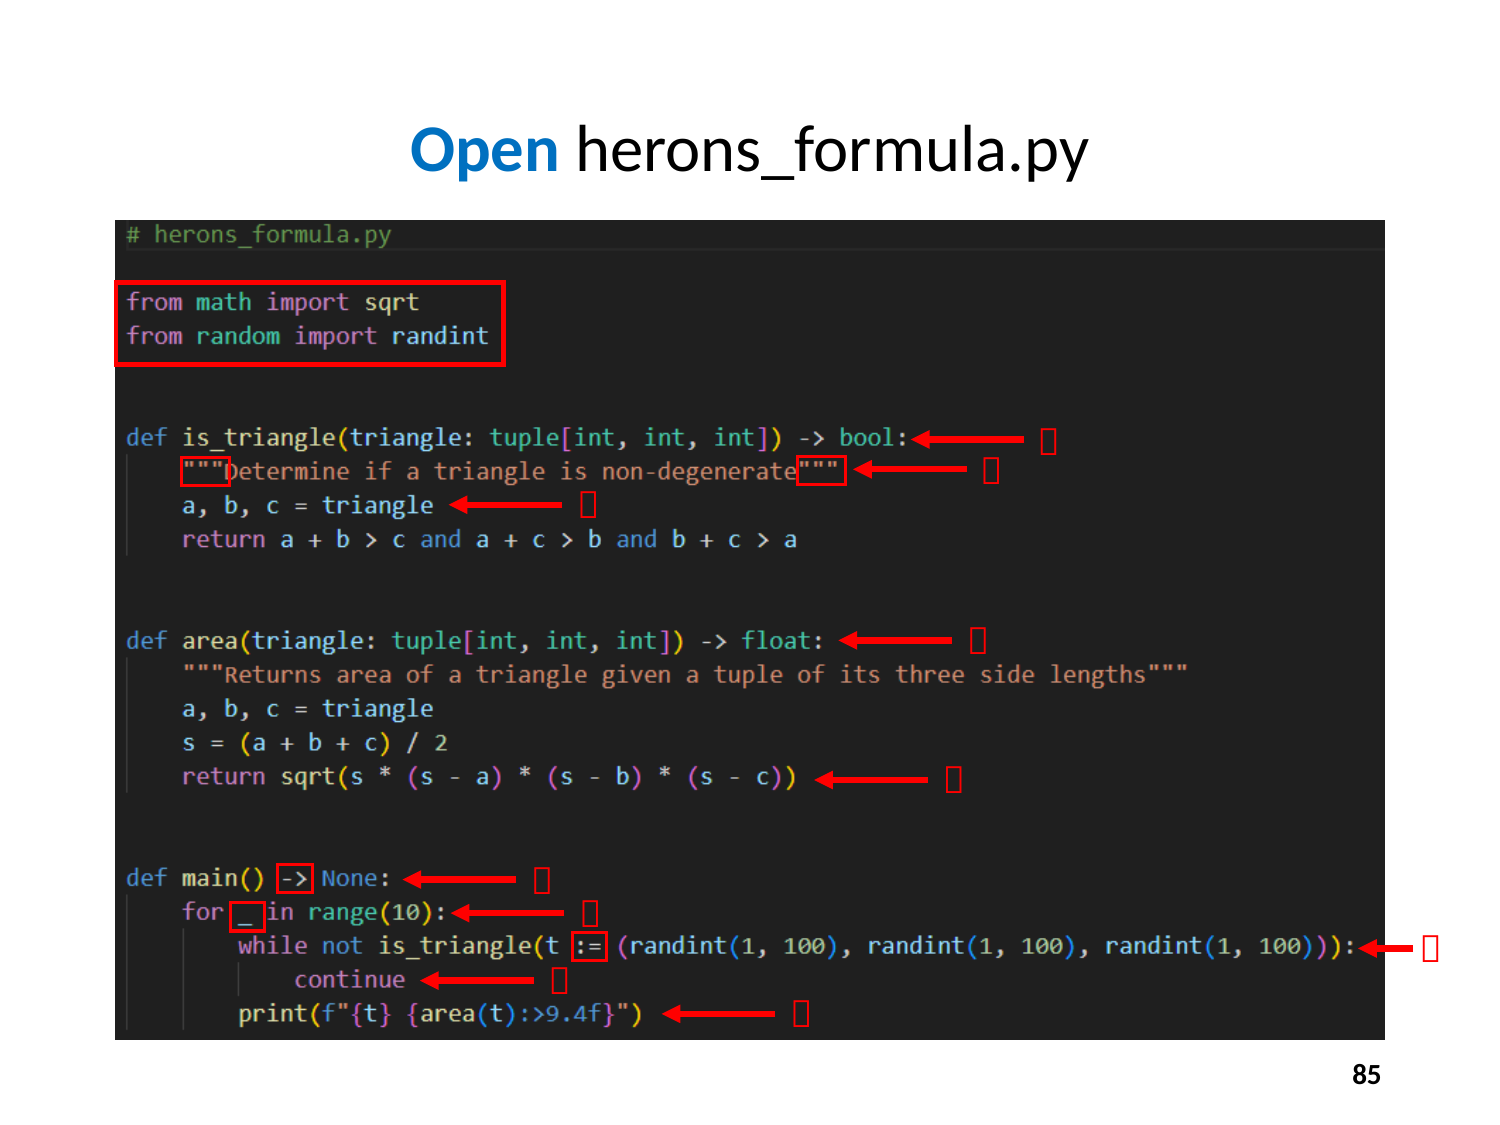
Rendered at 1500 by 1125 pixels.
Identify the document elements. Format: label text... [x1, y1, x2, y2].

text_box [402, 849, 580, 910]
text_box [450, 882, 628, 944]
title Open herons_formula.py [103, 59, 1397, 241]
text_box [910, 410, 1086, 472]
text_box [661, 982, 839, 1044]
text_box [1357, 918, 1468, 979]
picture [115, 220, 1385, 1040]
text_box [814, 748, 991, 810]
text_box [838, 609, 1015, 670]
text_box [448, 473, 626, 535]
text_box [419, 949, 597, 1011]
slide_number 85 [1059, 1042, 1397, 1103]
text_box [853, 439, 1029, 500]
